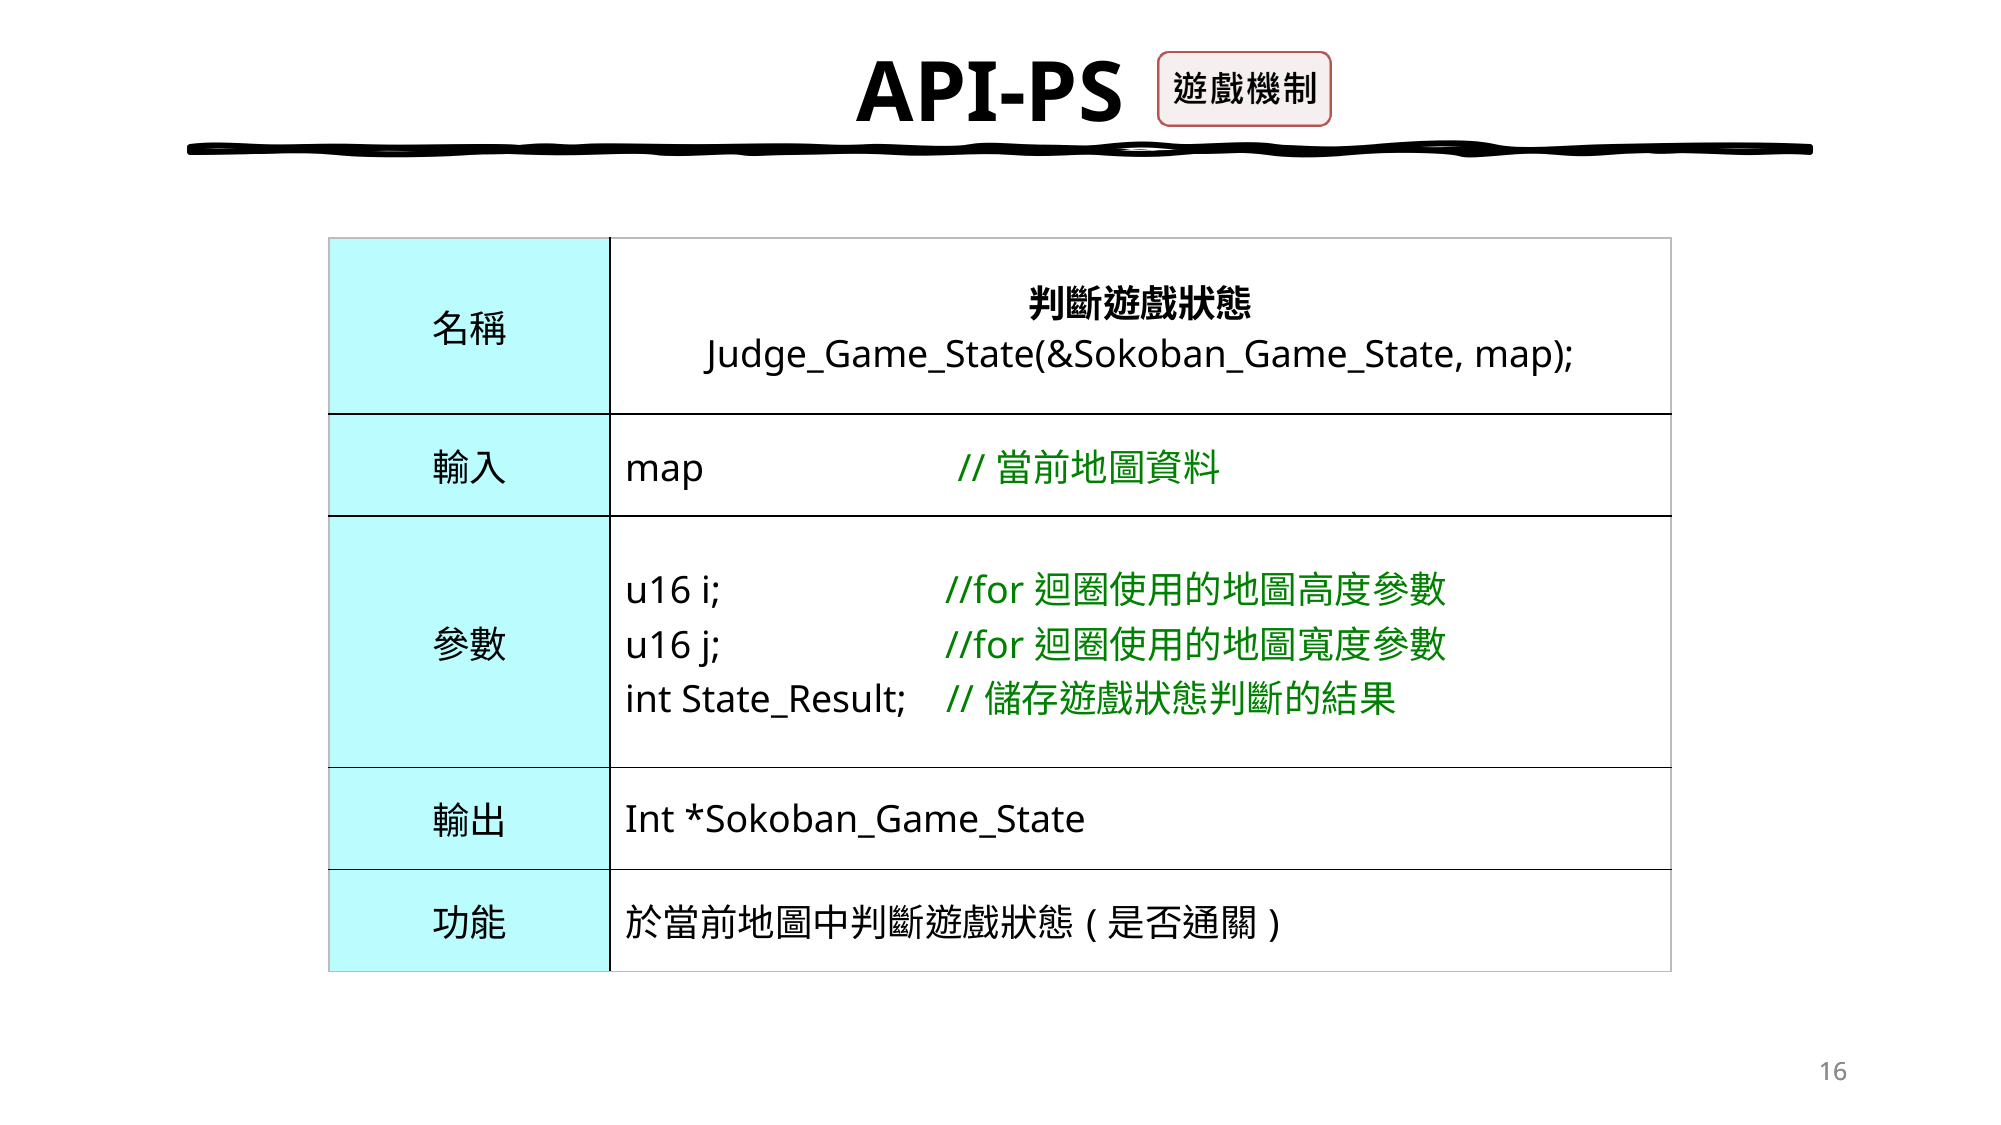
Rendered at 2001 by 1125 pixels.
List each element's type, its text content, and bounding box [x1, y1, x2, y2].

table_cell map //當前地圖資料 [611, 415, 1670, 515]
table_cell 參數 [330, 517, 609, 767]
table_cell 功能 [330, 870, 609, 971]
table_cell Int *Sokoban_Game_State [611, 768, 1670, 869]
table_header 名稱 [330, 239, 609, 413]
table_cell 輸入 [330, 415, 609, 515]
table_header 判斷遊戲狀態 Judge_Game_State(&Sokoban_Game_State, map); [611, 239, 1670, 413]
table_cell 輸出 [330, 768, 609, 869]
picture [179, 26, 1821, 168]
table_cell u16 i; //for迴圈使用的地圖高度參數 u16 j; //for迴圈使用的地圖寬度參數 int State_Result; //儲存遊戲狀態判斷的結果 [611, 517, 1670, 767]
text_box 16 [1412, 1042, 1863, 1103]
table_cell 於當前地圖中判斷遊戲狀態(是否通關) [611, 870, 1670, 971]
text_box API-PS [842, 30, 1131, 126]
